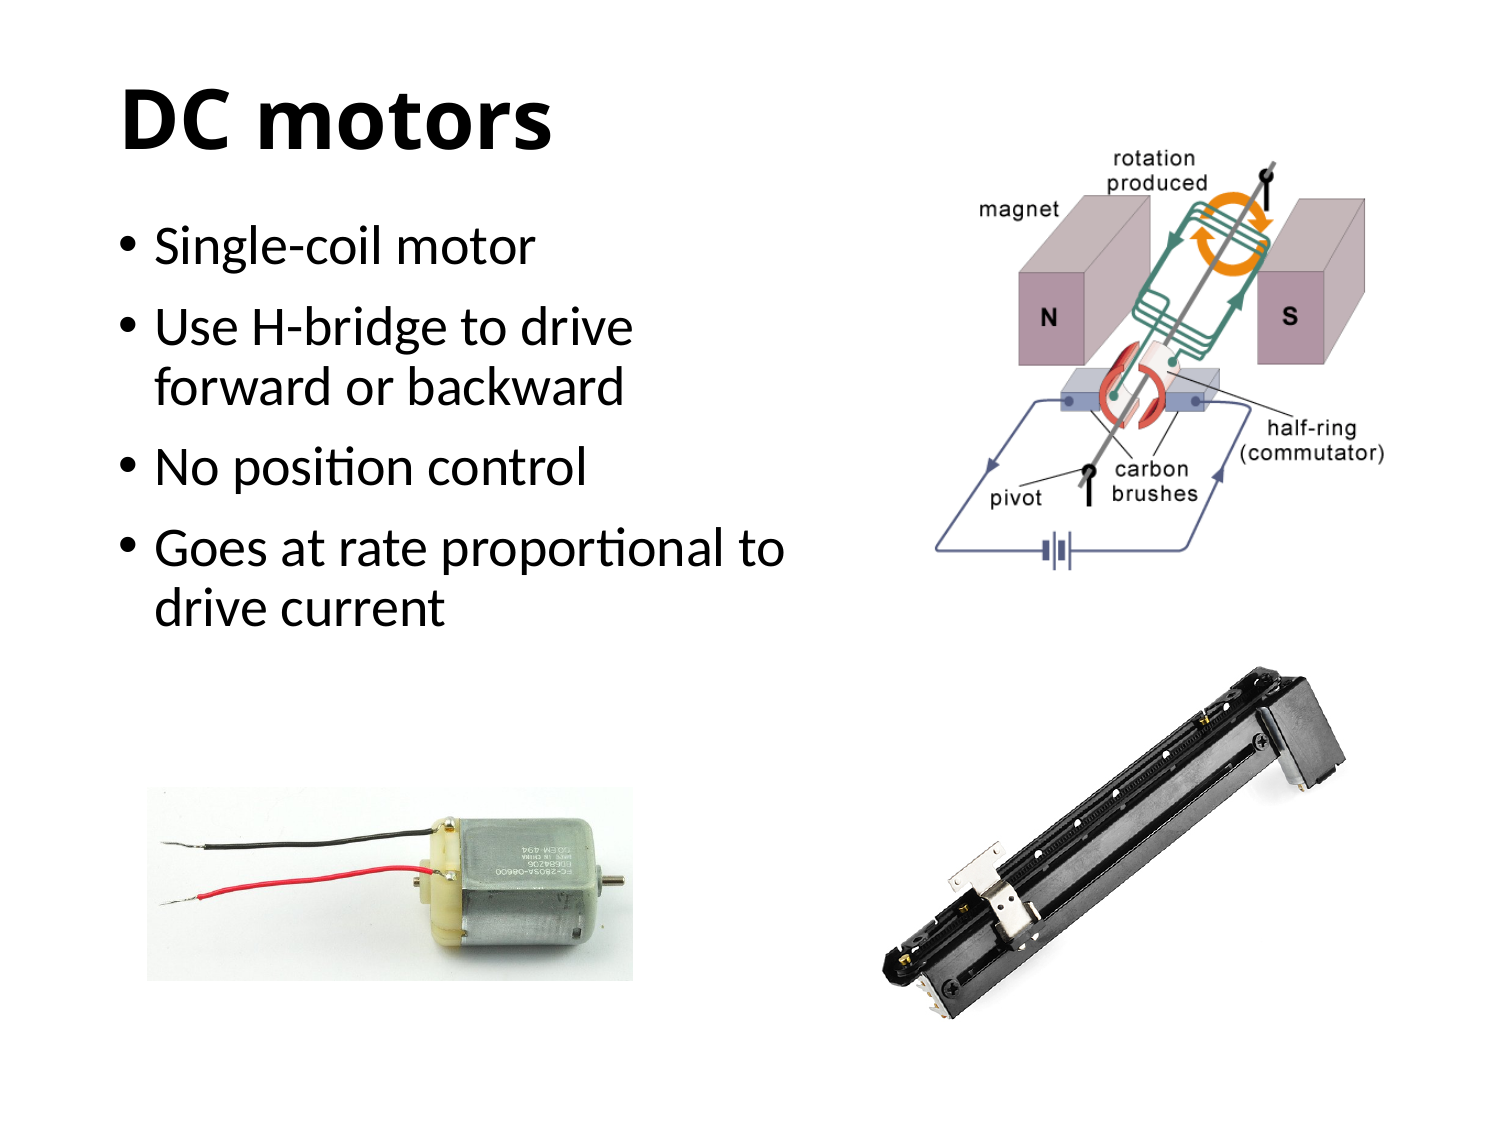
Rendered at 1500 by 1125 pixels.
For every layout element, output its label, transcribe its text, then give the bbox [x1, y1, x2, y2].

list Single-coil motor Use H-bridge to drive forward or backward No position control Goes at rate proportional to drive current [103, 209, 812, 647]
picture [873, 603, 1356, 1086]
picture [147, 787, 633, 981]
title DC motors [103, 59, 583, 185]
picture [924, 127, 1397, 589]
